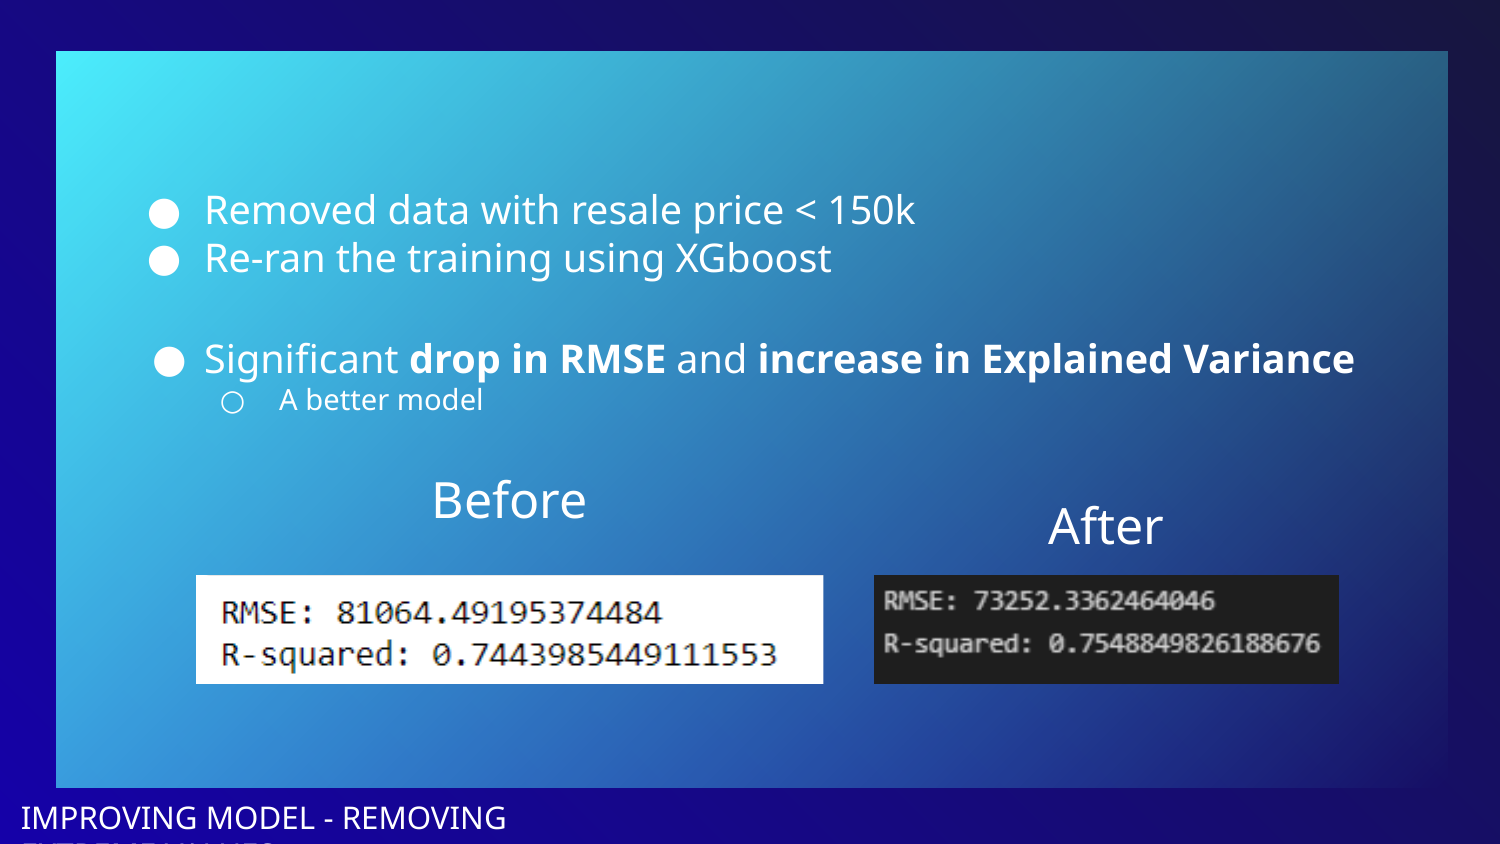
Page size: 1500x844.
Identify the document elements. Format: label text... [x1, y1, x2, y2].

text_box Significant drop in RMSE and increase in Explained Variance A better model [114, 318, 1500, 432]
text_box After [916, 498, 1297, 551]
text_box Removed data with resale price < 150k Re-ran the training using XGboost [114, 170, 1421, 296]
text_box Before [319, 472, 700, 525]
picture [195, 575, 824, 684]
picture [873, 575, 1339, 684]
text_box IMPROVING MODEL - REMOVING EXTREME VALUES [5, 782, 553, 844]
